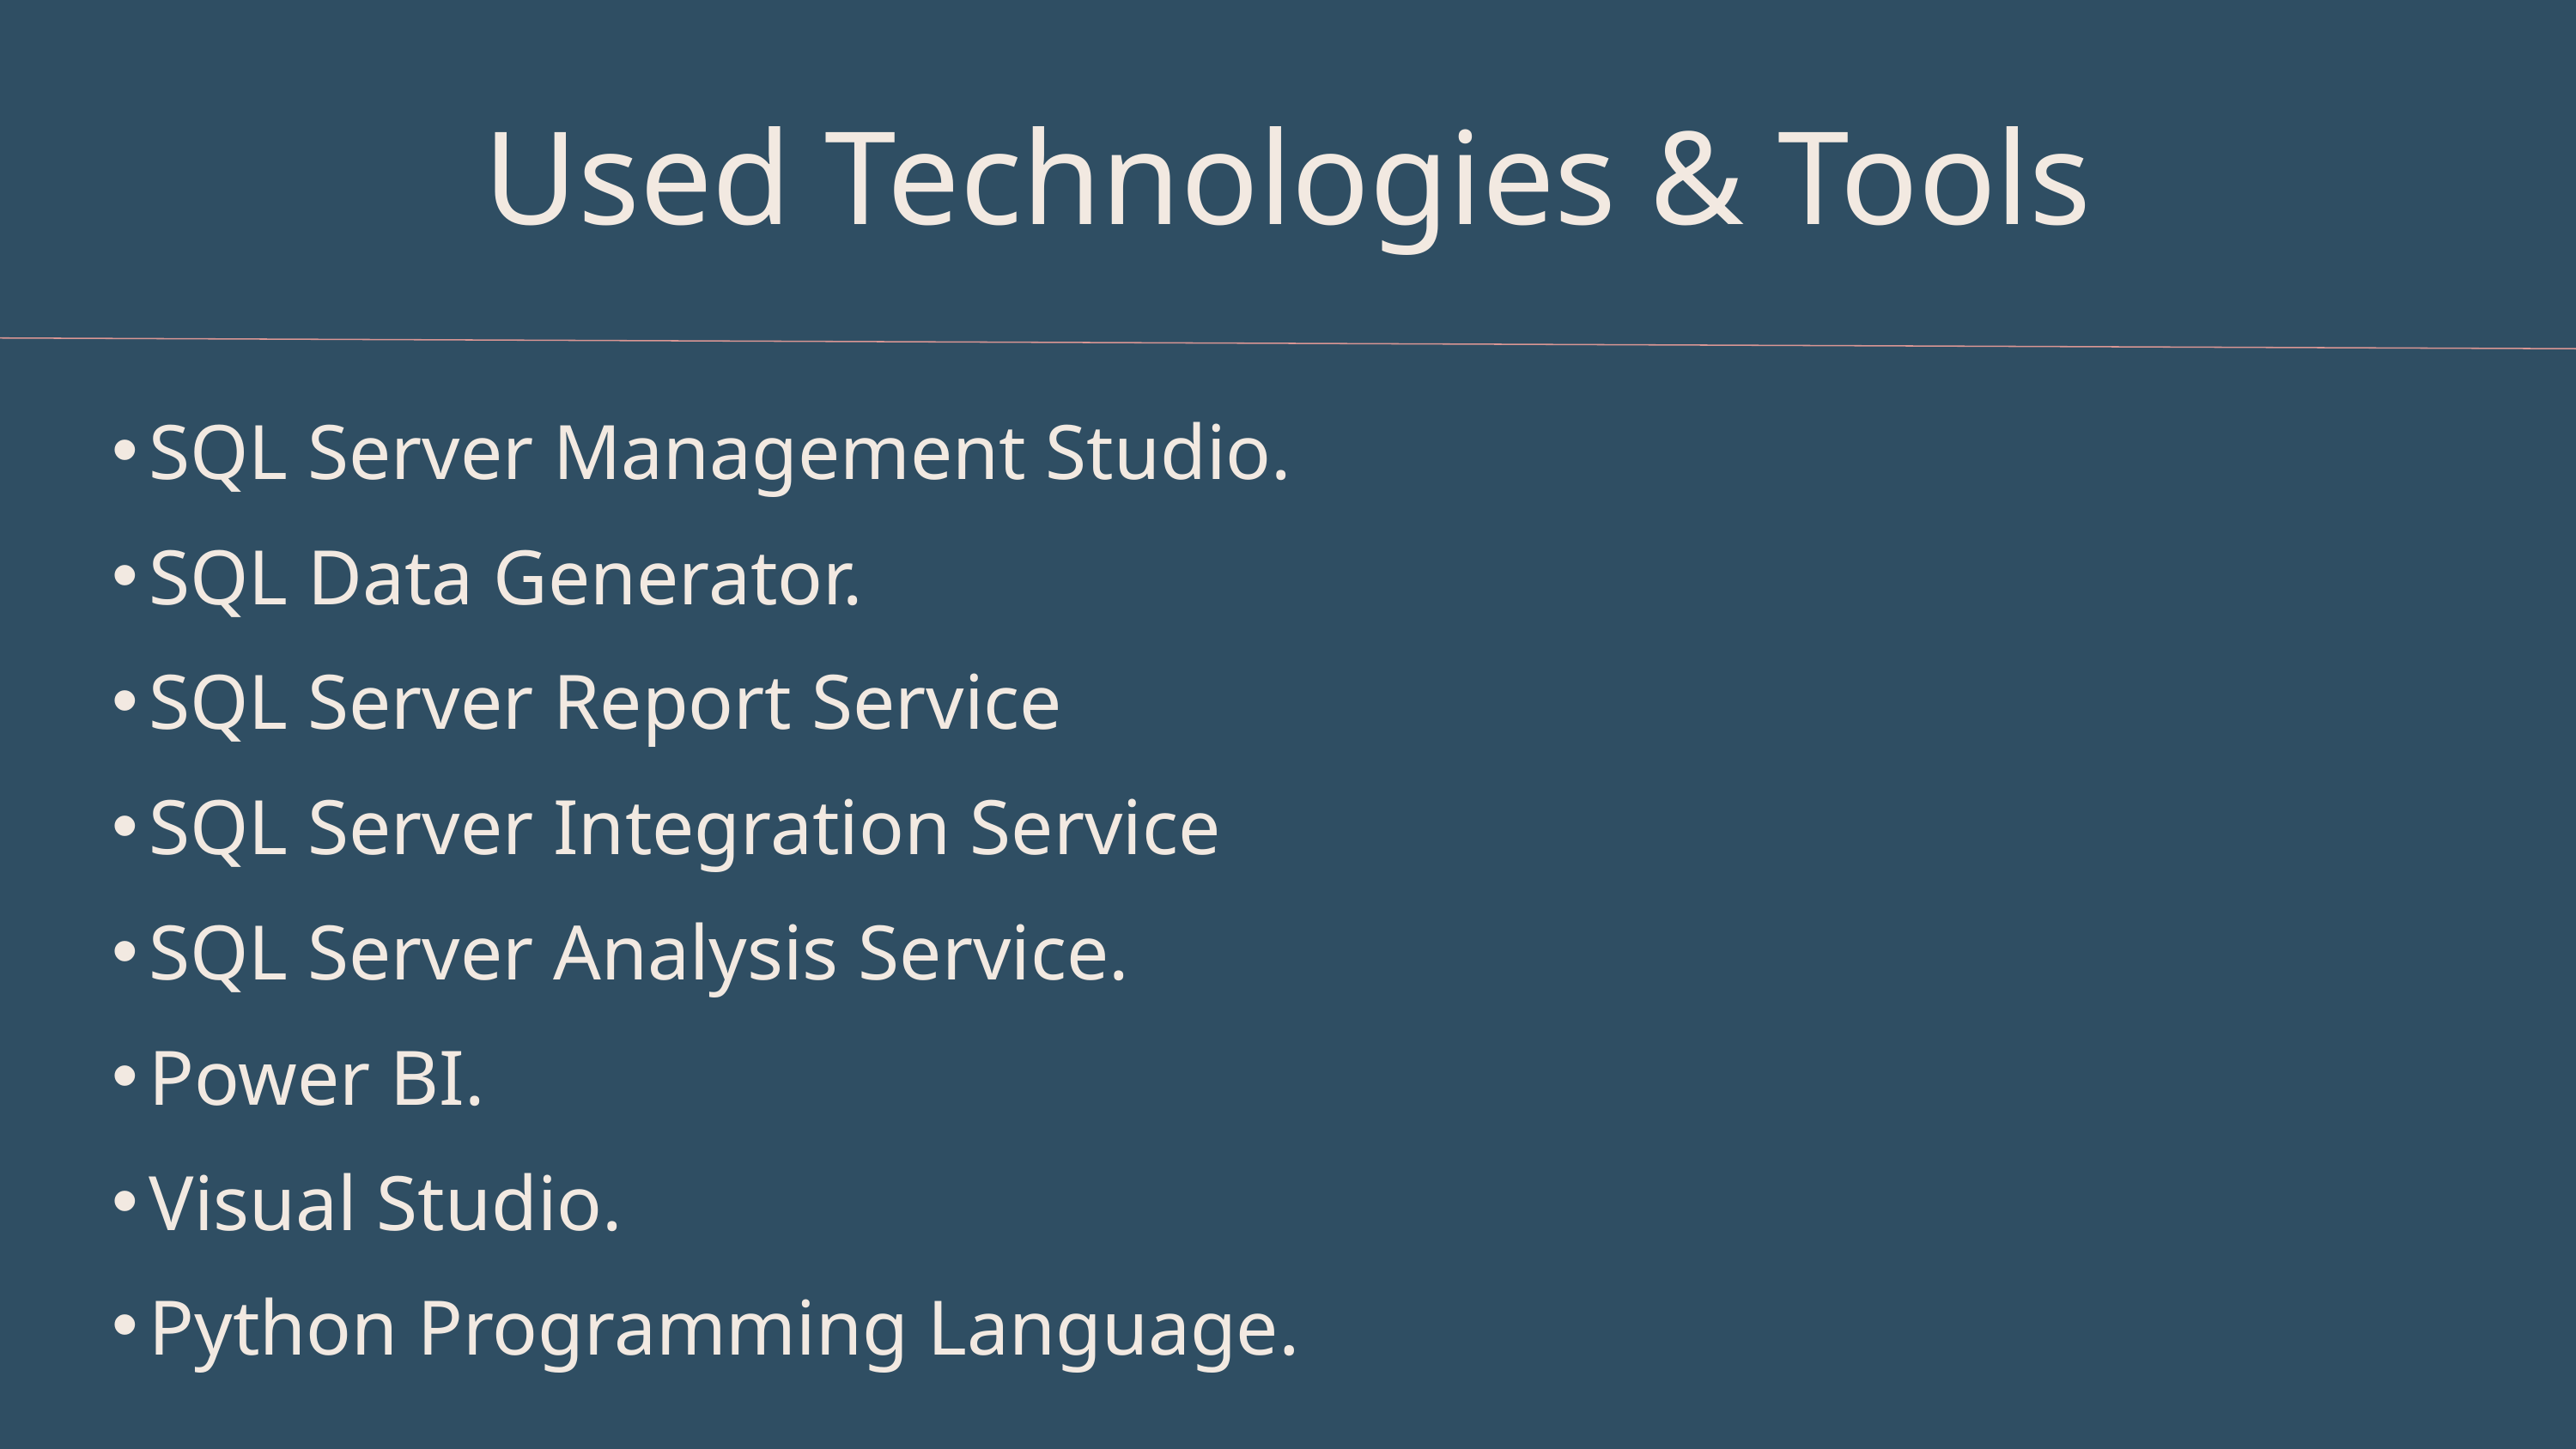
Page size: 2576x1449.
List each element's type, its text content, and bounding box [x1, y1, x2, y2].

text_box Used Technologies & Tools [233, 112, 2343, 251]
text_box SQL Server Management Studio. SQL Data Generator. SQL Server Report Service SQL Server Integration Service SQL Server Analysis Service. Power BI. Visual Studio. Python Programming Language. [75, 433, 1342, 1371]
